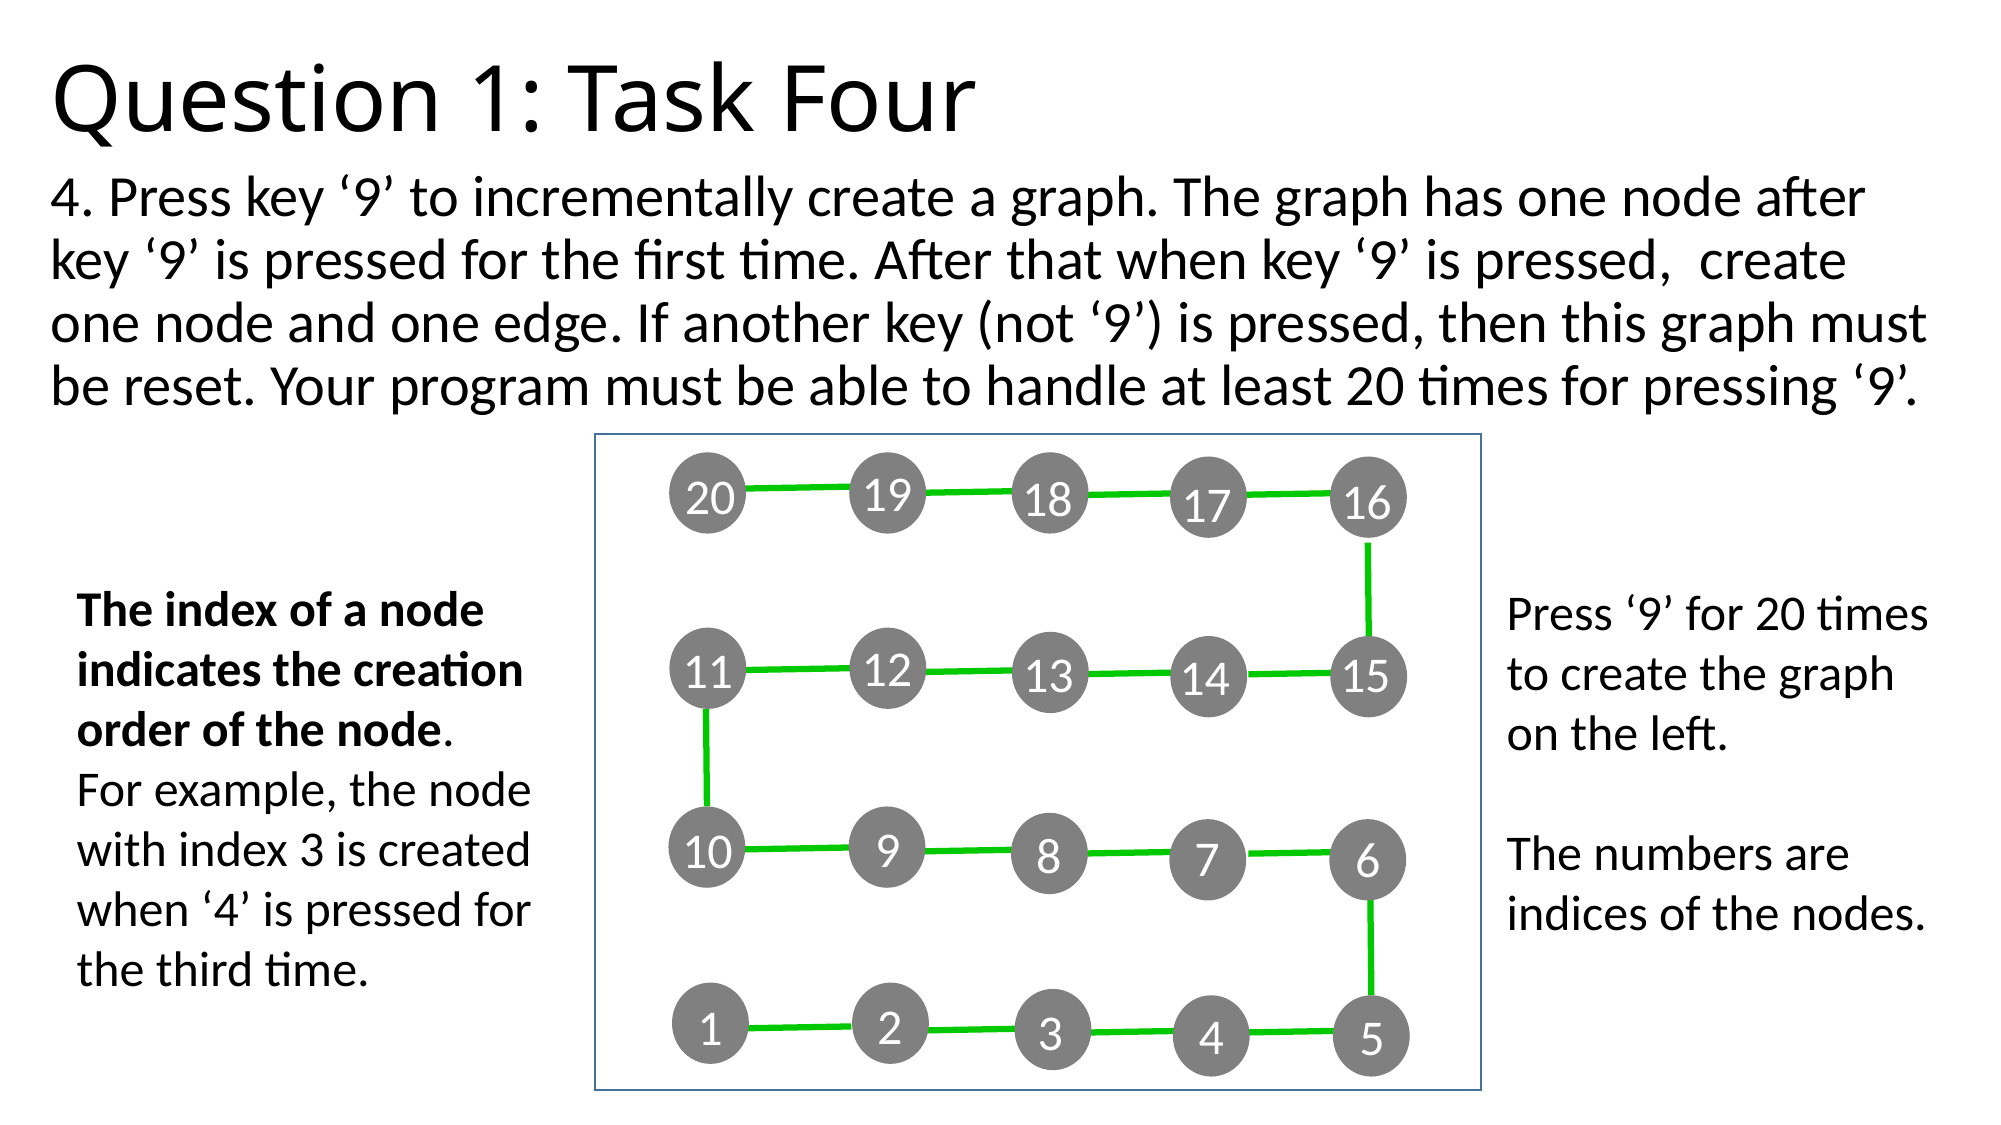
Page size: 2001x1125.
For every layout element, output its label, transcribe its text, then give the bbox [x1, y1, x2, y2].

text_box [595, 434, 1482, 1091]
list 4. Press key ‘9’ to incrementally create a graph. The graph has one node after key ‘9’ is pressed for the first time. After that when key ‘9’ is pressed, create one node and one edge. If another key (not ‘9’) is pressed, then this graph must be reset. Your program must be able to handle at least 20 times for pressing ‘9’. [35, 159, 1964, 446]
text_box The index of a node indicates the creation order of the node. For example, the node with index 3 is created when ‘4’ is pressed for the third time. [61, 568, 578, 1004]
title Question 1: Task Four [35, 0, 1761, 211]
text_box Press ‘9’ for 20 times to create the graph on the left. The numbers are indices of the nodes. [1491, 572, 1946, 948]
